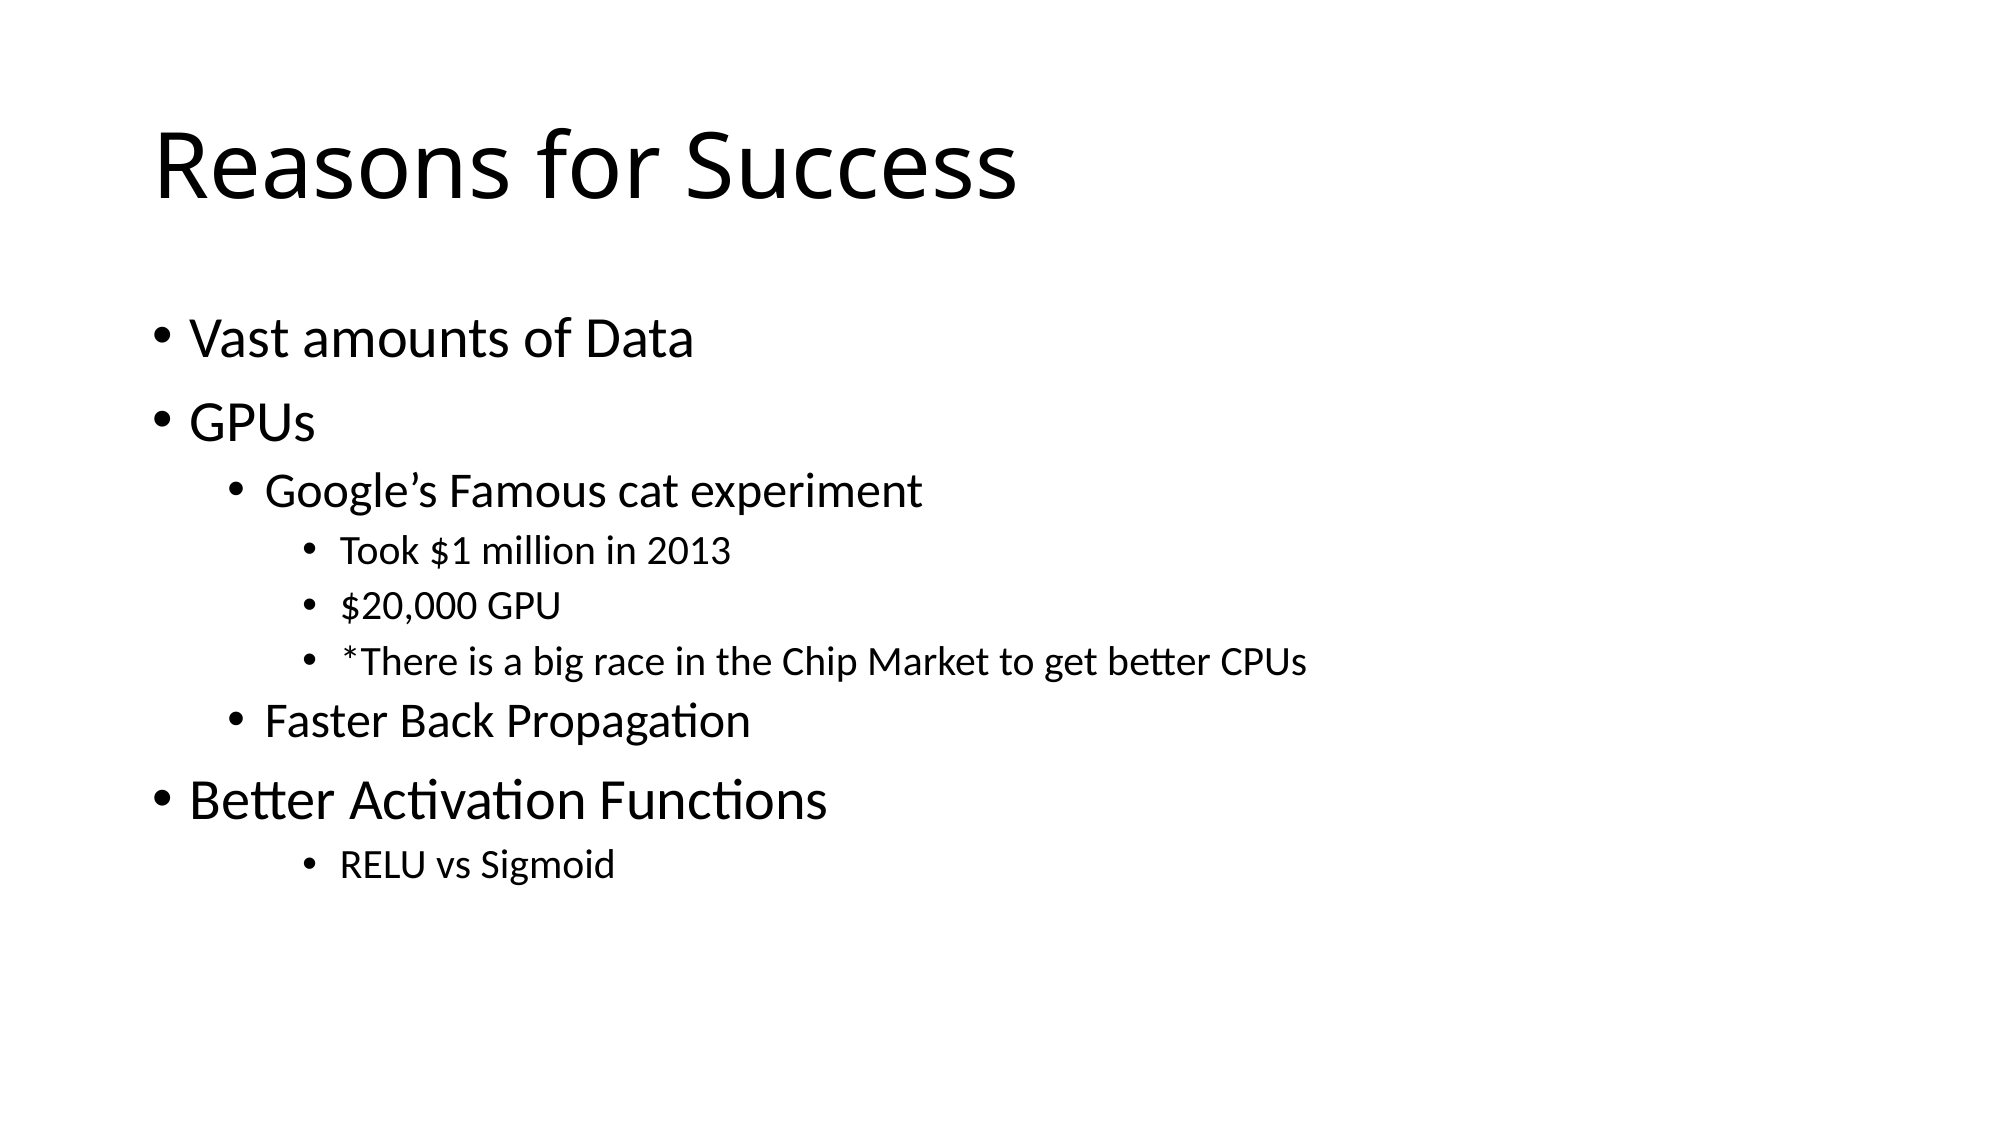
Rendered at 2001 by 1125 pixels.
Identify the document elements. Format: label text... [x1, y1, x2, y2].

list Vast amounts of Data GPUs Google’s Famous cat experiment Took $1 million in 2013 $20,000 GPU *There is a big race in the Chip Market to get better CPUs Faster Back Propagation Better Activation Functions RELU vs Sigmoid [137, 299, 1863, 1014]
title Reasons for Success [137, 59, 1863, 278]
